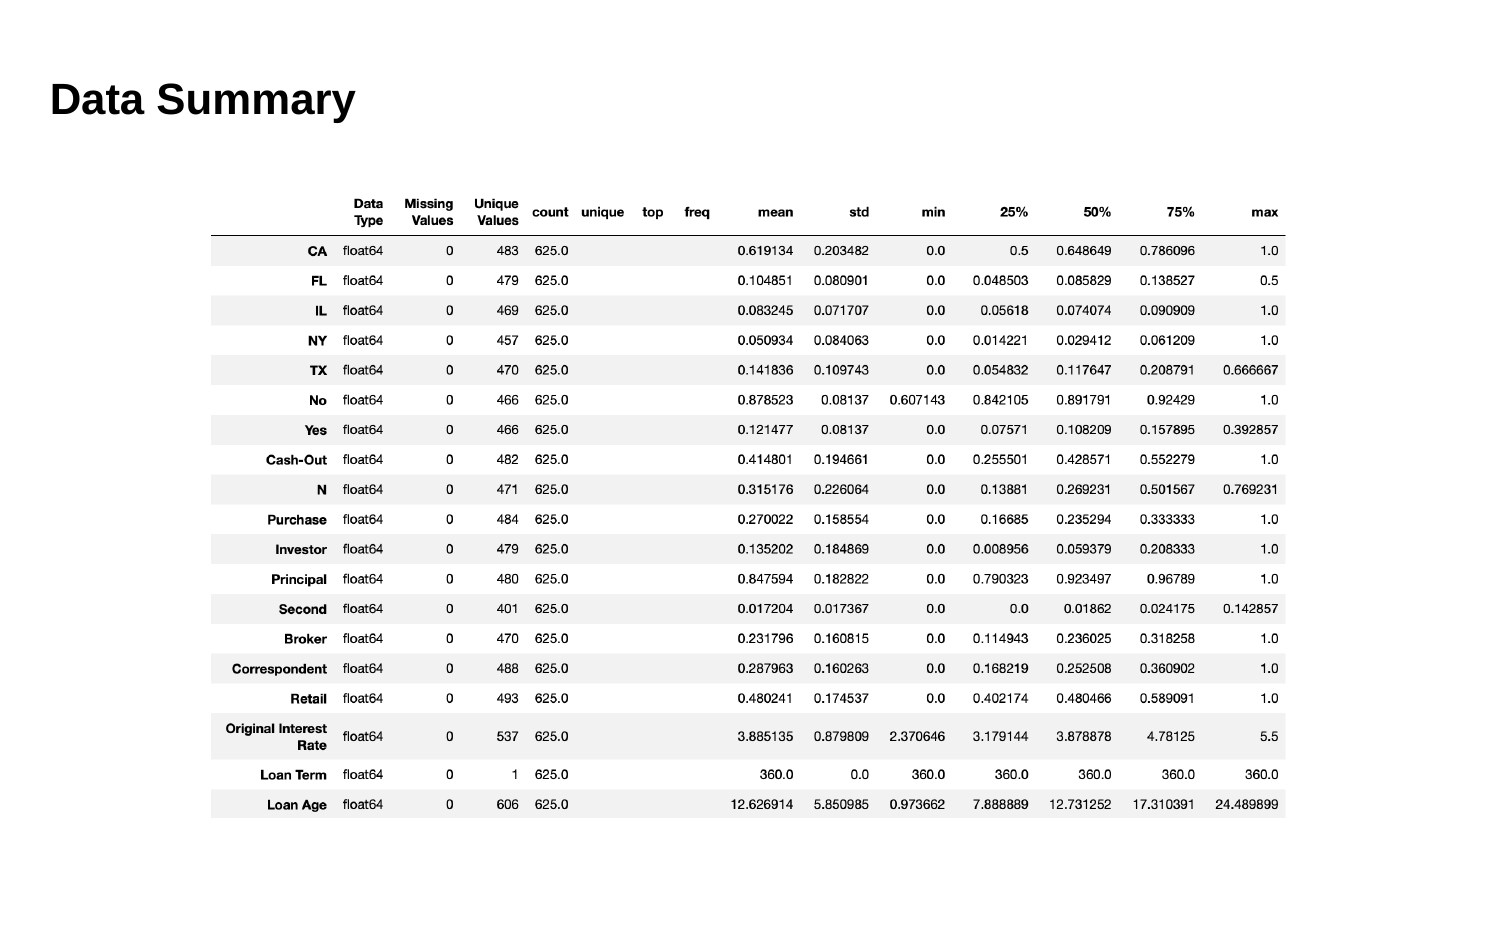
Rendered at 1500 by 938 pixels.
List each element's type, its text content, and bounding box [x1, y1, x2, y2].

picture [210, 186, 1290, 818]
list Data Summary [34, 71, 1466, 142]
